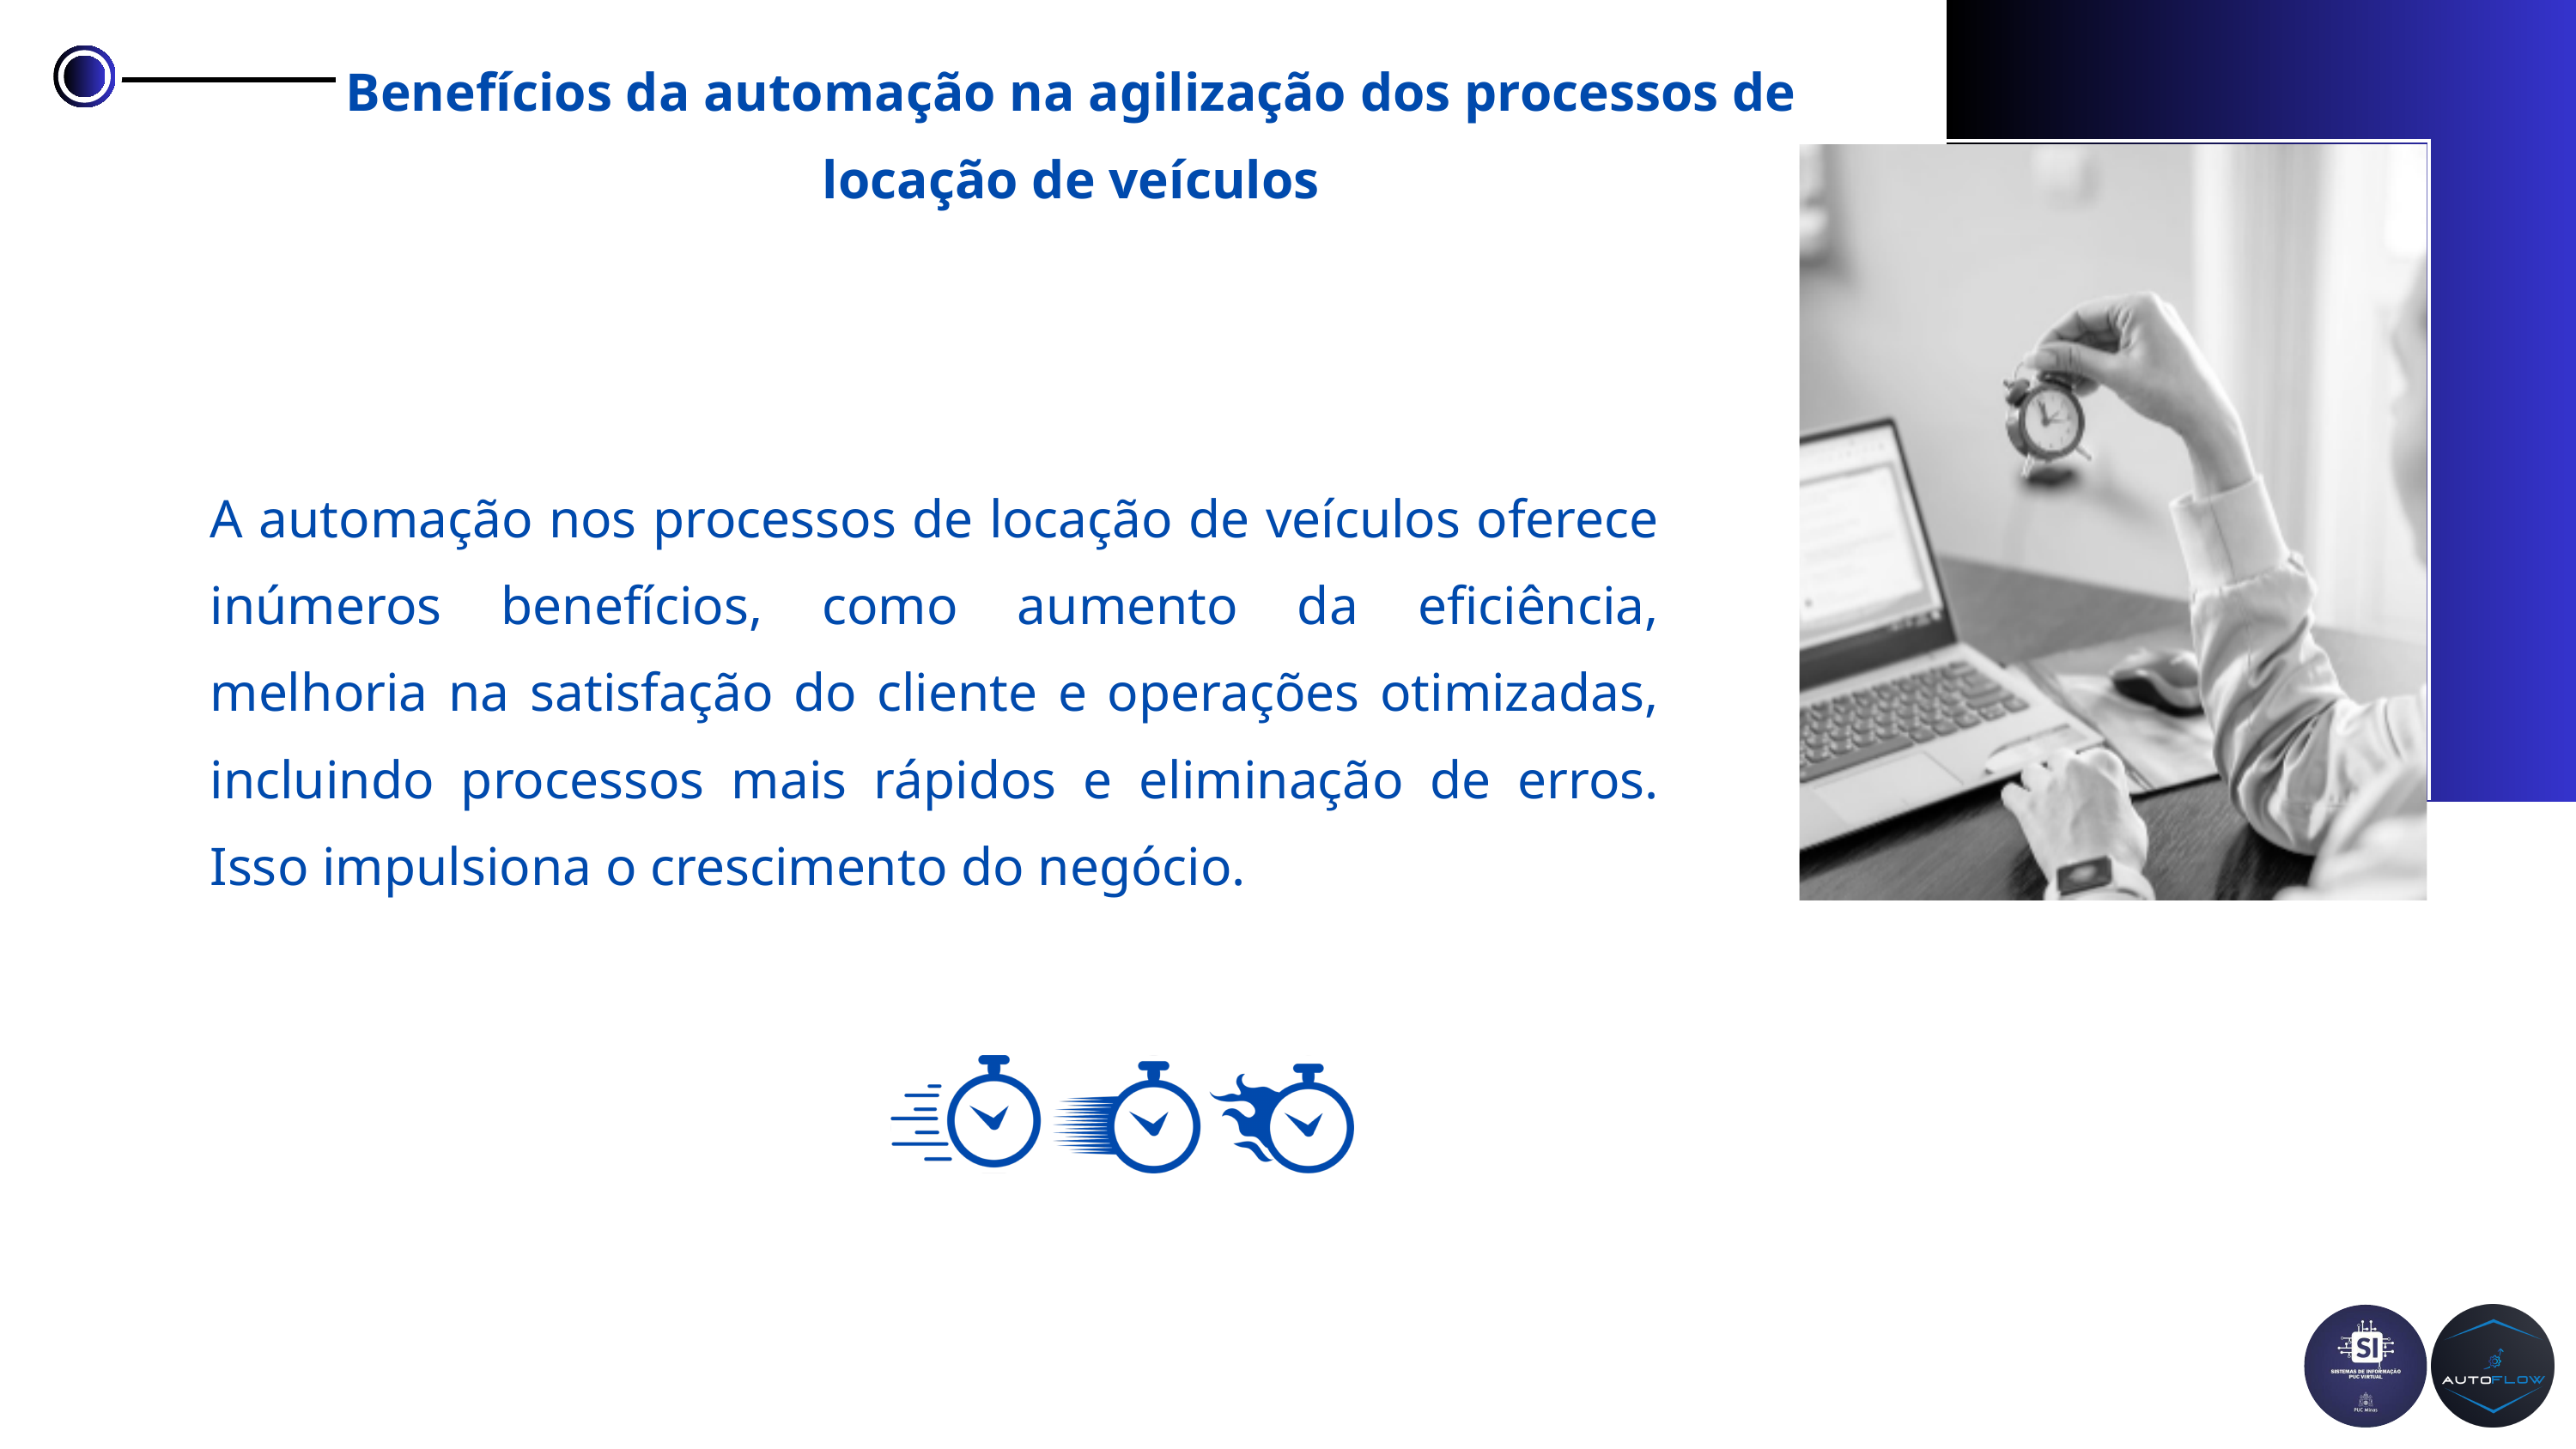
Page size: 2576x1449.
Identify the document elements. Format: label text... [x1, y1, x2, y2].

text_box [53, 45, 116, 108]
text_box [58, 50, 111, 103]
text_box [2427, 477, 2576, 803]
text_box [1799, 144, 2427, 900]
text_box [1946, 0, 2576, 469]
text_box [46, 39, 123, 114]
text_box [2304, 1304, 2426, 1428]
text_box Benefícios da automação na agilização dos processos de locação de veículos [343, 34, 1800, 209]
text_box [210, 460, 1661, 1174]
text_box [64, 55, 106, 98]
picture [2430, 1304, 2555, 1428]
